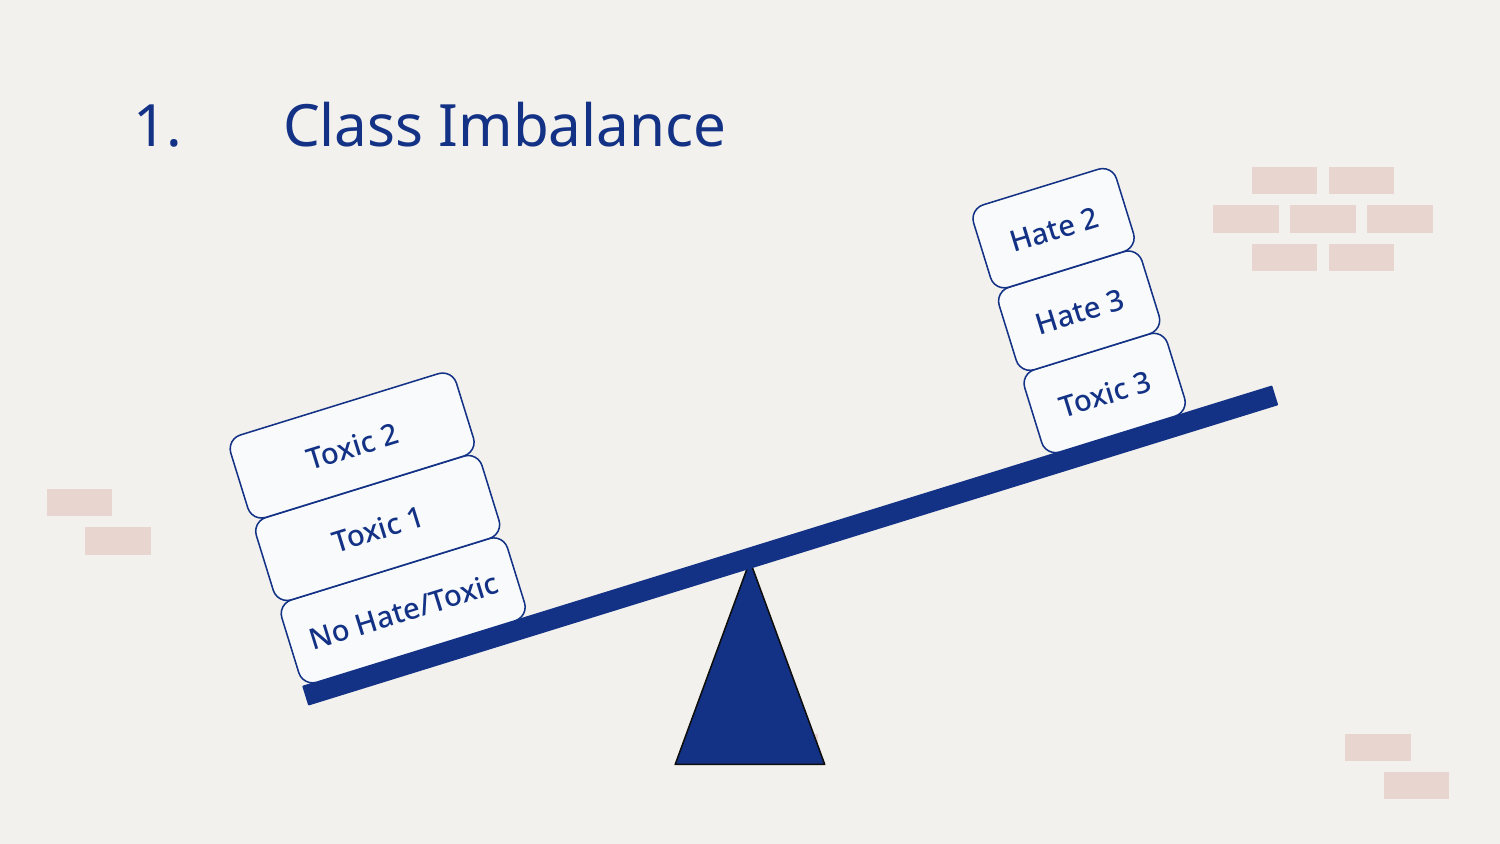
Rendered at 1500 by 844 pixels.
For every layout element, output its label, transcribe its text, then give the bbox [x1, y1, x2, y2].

text_box Hate 3 [998, 251, 1160, 371]
text_box Hate 2 [973, 168, 1135, 288]
text_box [675, 568, 825, 765]
text_box Toxic 2 [230, 373, 475, 519]
title 1. Class Imbalance [118, 72, 1382, 167]
text_box No Hate/Toxic [281, 537, 526, 683]
text_box [303, 386, 1278, 705]
text_box Toxic 1 [255, 455, 500, 601]
text_box Toxic 3 [1024, 333, 1186, 453]
